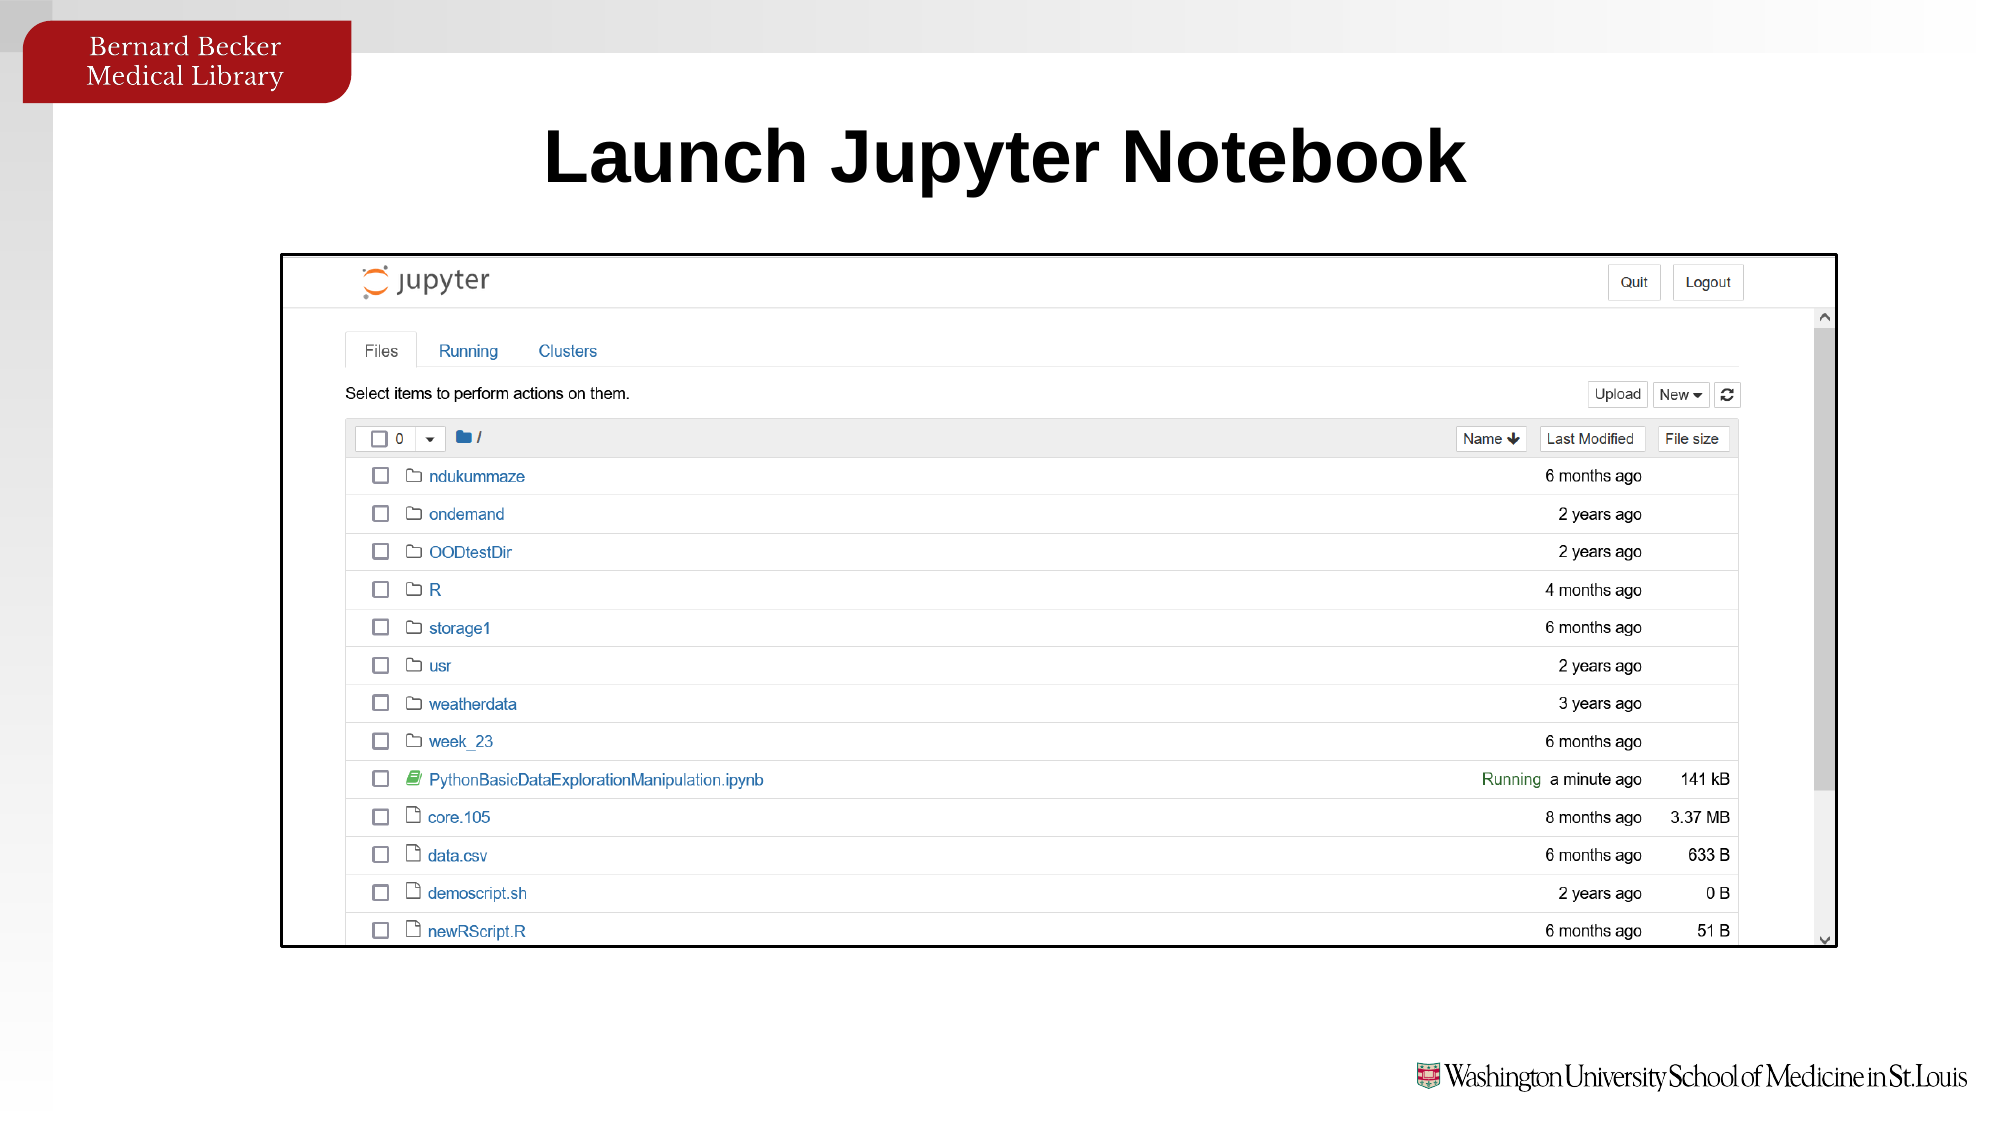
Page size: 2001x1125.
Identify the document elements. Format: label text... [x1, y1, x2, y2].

picture [283, 256, 1835, 945]
text_box Launch Jupyter Notebook [246, 49, 1765, 257]
picture [84, 29, 285, 95]
picture [1417, 1062, 1967, 1092]
